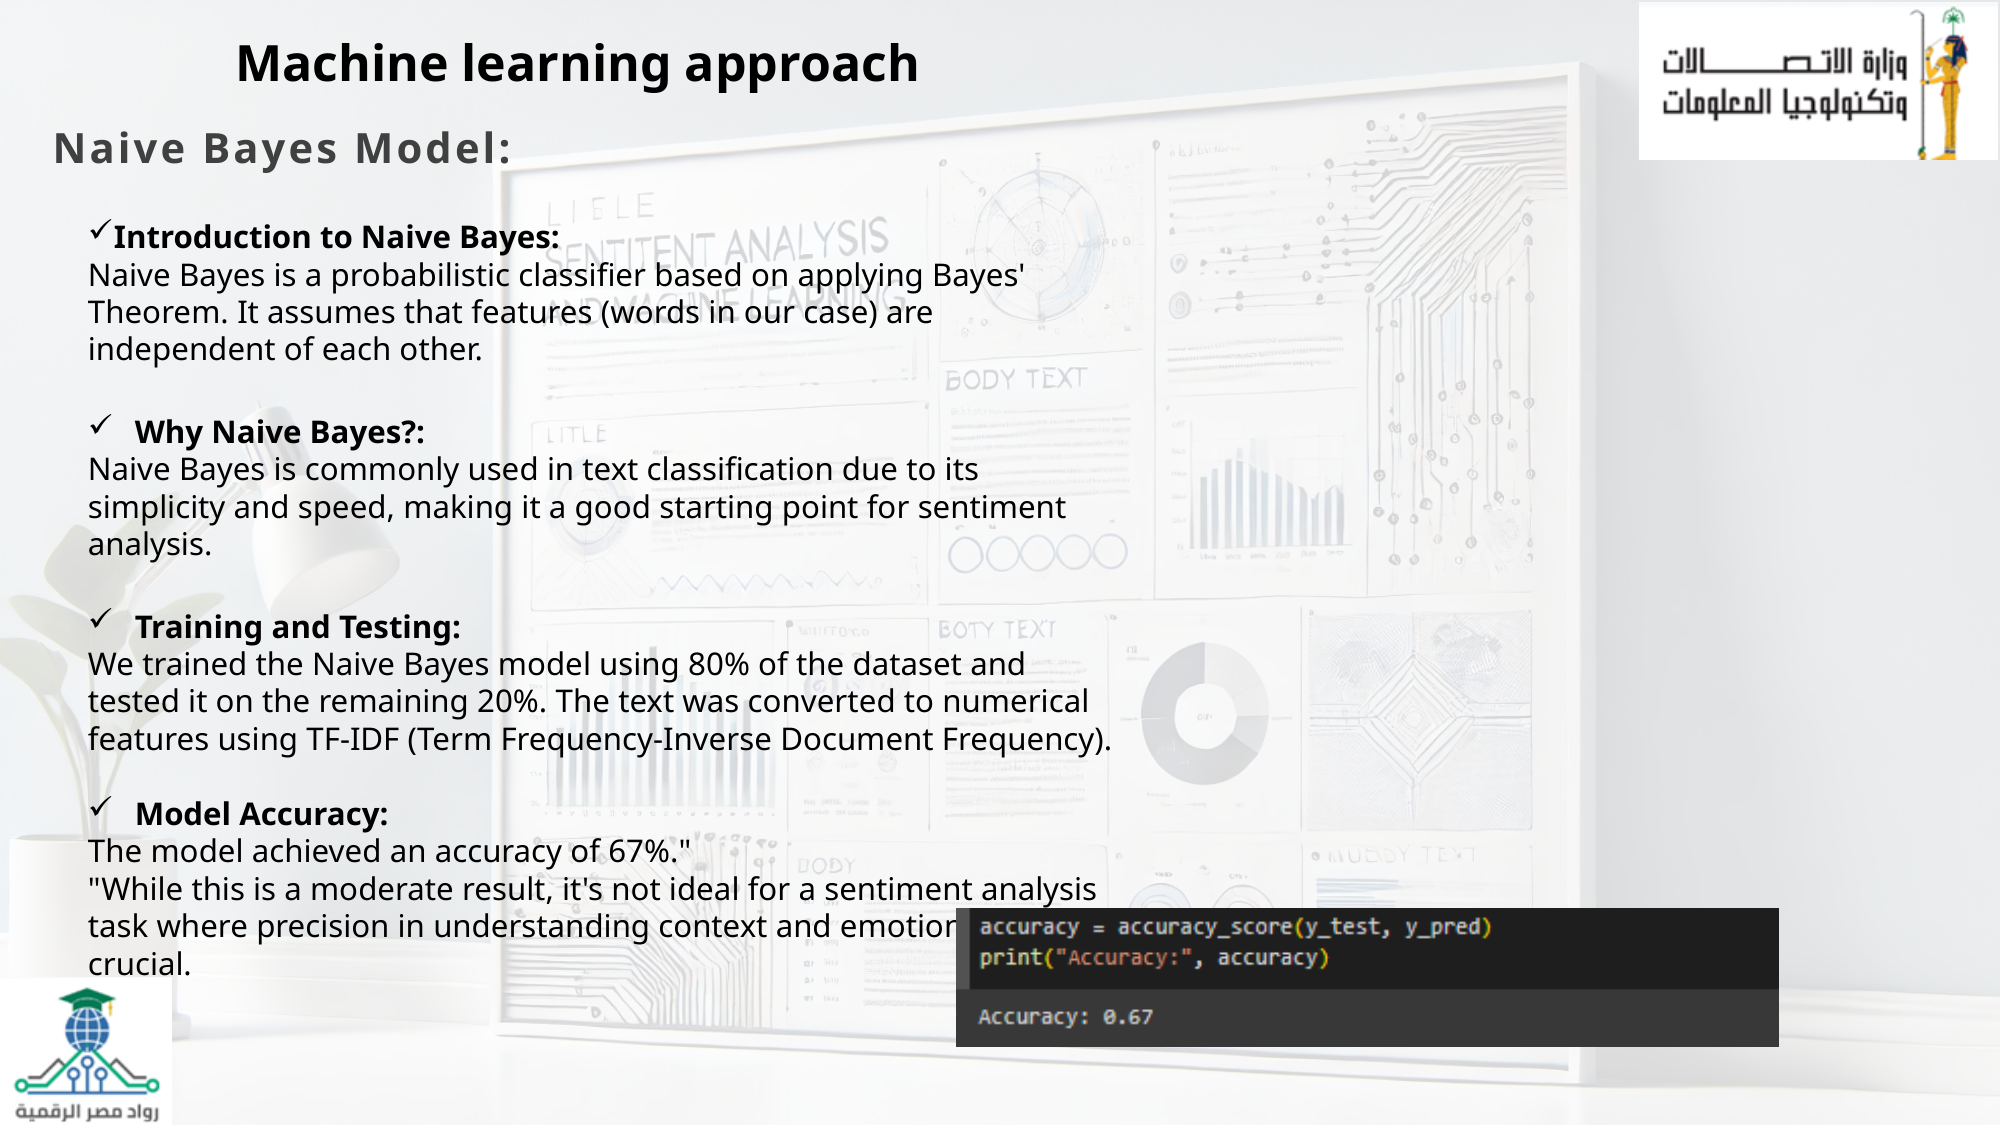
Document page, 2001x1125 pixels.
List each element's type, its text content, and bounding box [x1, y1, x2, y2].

text_box Machine learning approach [220, 24, 1236, 99]
picture [0, 977, 172, 1125]
text_box Introduction to Naive Bayes: Naive Bayes is a probabilistic classifier based on applying Bayes' Theorem. It assumes that features (words in our case) are independent of each other. Why Naive Bayes?: Naive Bayes is commonly used in text classification due to its simplicity and speed, making it a good starting point for sentiment analysis. Training and Testing: We trained the Naive Bayes model using 80% of the dataset and tested it on the remaining 20%. The text was converted to numerical features using TF-IDF (Term Frequency-Inverse Document Frequency). Model Accuracy: The model achieved an accuracy of 67%." "While this is a moderate result, it's not ideal for a sentiment analysis task where precision in understanding context and emotions is crucial. [73, 209, 1136, 1071]
text_box Naive Bayes Model: [37, 114, 631, 180]
picture [956, 908, 1779, 1047]
picture [1639, 2, 1998, 160]
